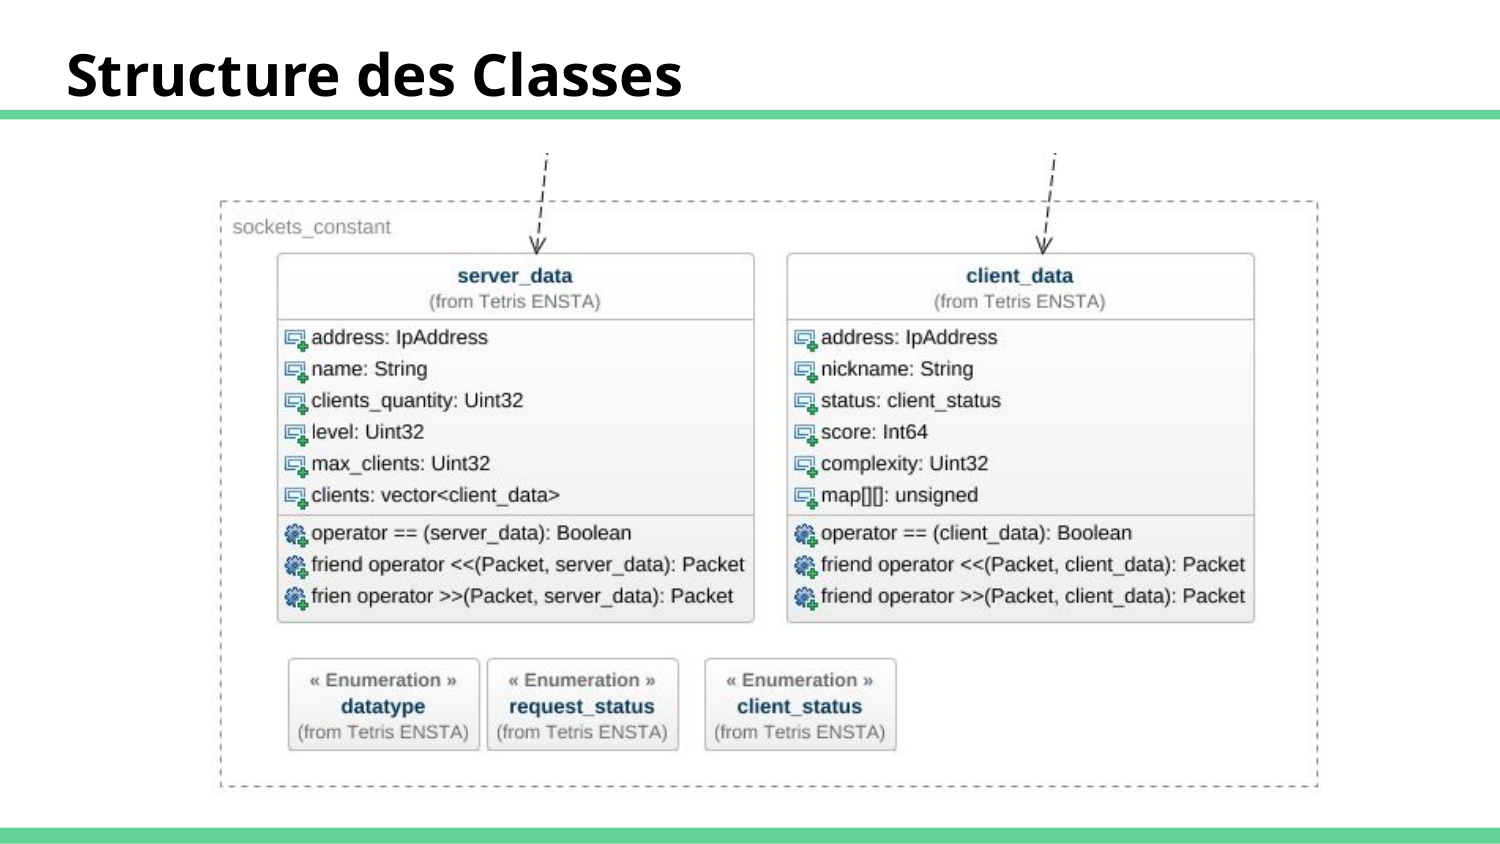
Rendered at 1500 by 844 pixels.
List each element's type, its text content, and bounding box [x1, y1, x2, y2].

picture [200, 152, 1345, 821]
title Structure des Classes [51, 12, 1449, 107]
text_box [0, 109, 1500, 120]
